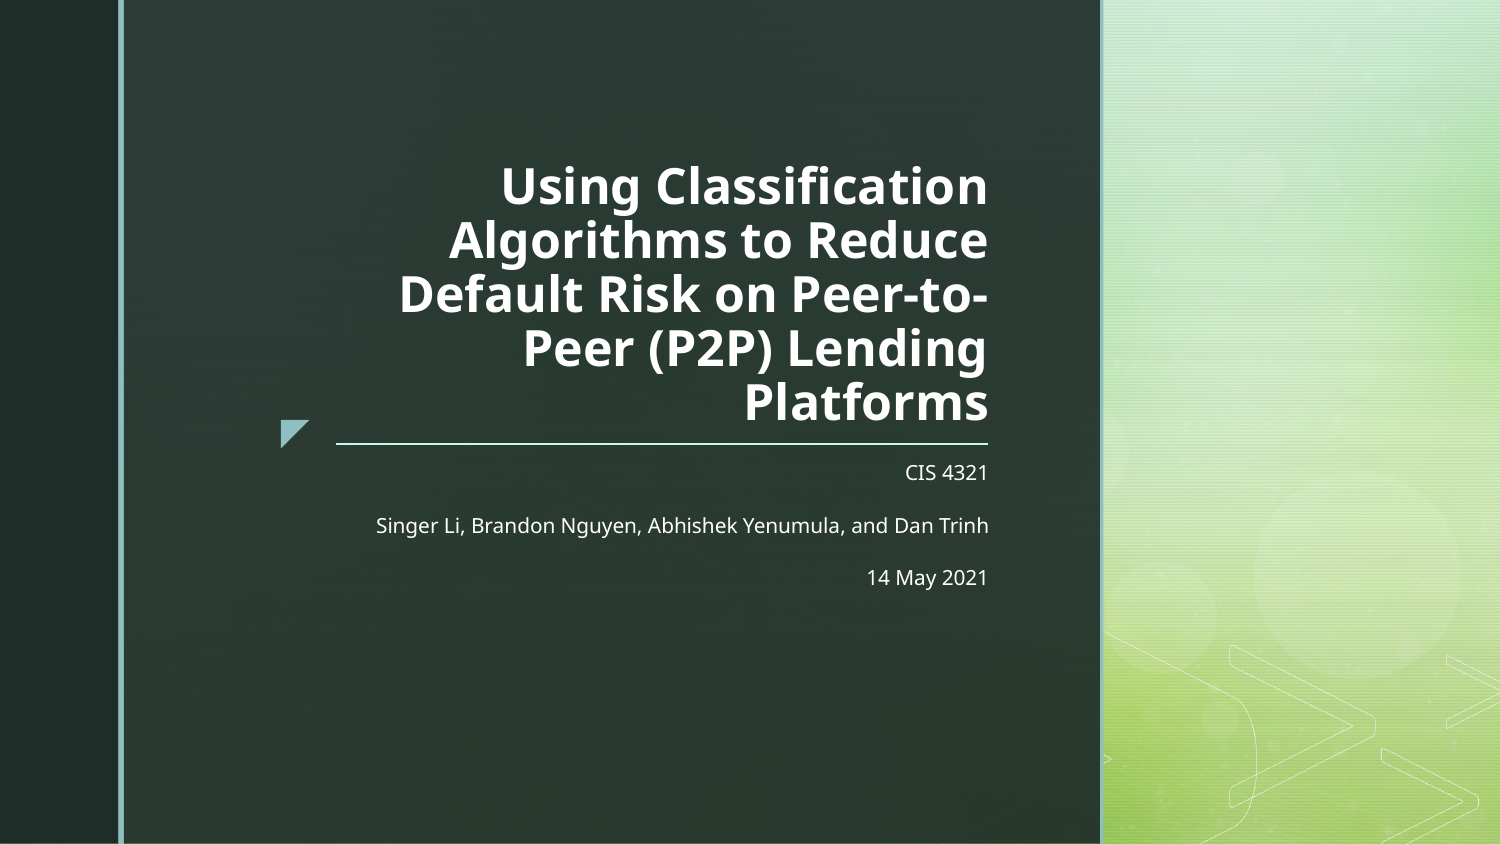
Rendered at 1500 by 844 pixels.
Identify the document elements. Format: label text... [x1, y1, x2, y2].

picture [1104, 0, 1500, 844]
subtitle CIS 4321 Singer Li, Brandon Nguyen, Abhishek Yenumula, and Dan Trinh 14 May 2021 [341, 452, 1001, 596]
title Using Classification Algorithms to Reduce Default Risk on Peer-to-Peer (P2P) Lending Platforms [321, 155, 1001, 412]
